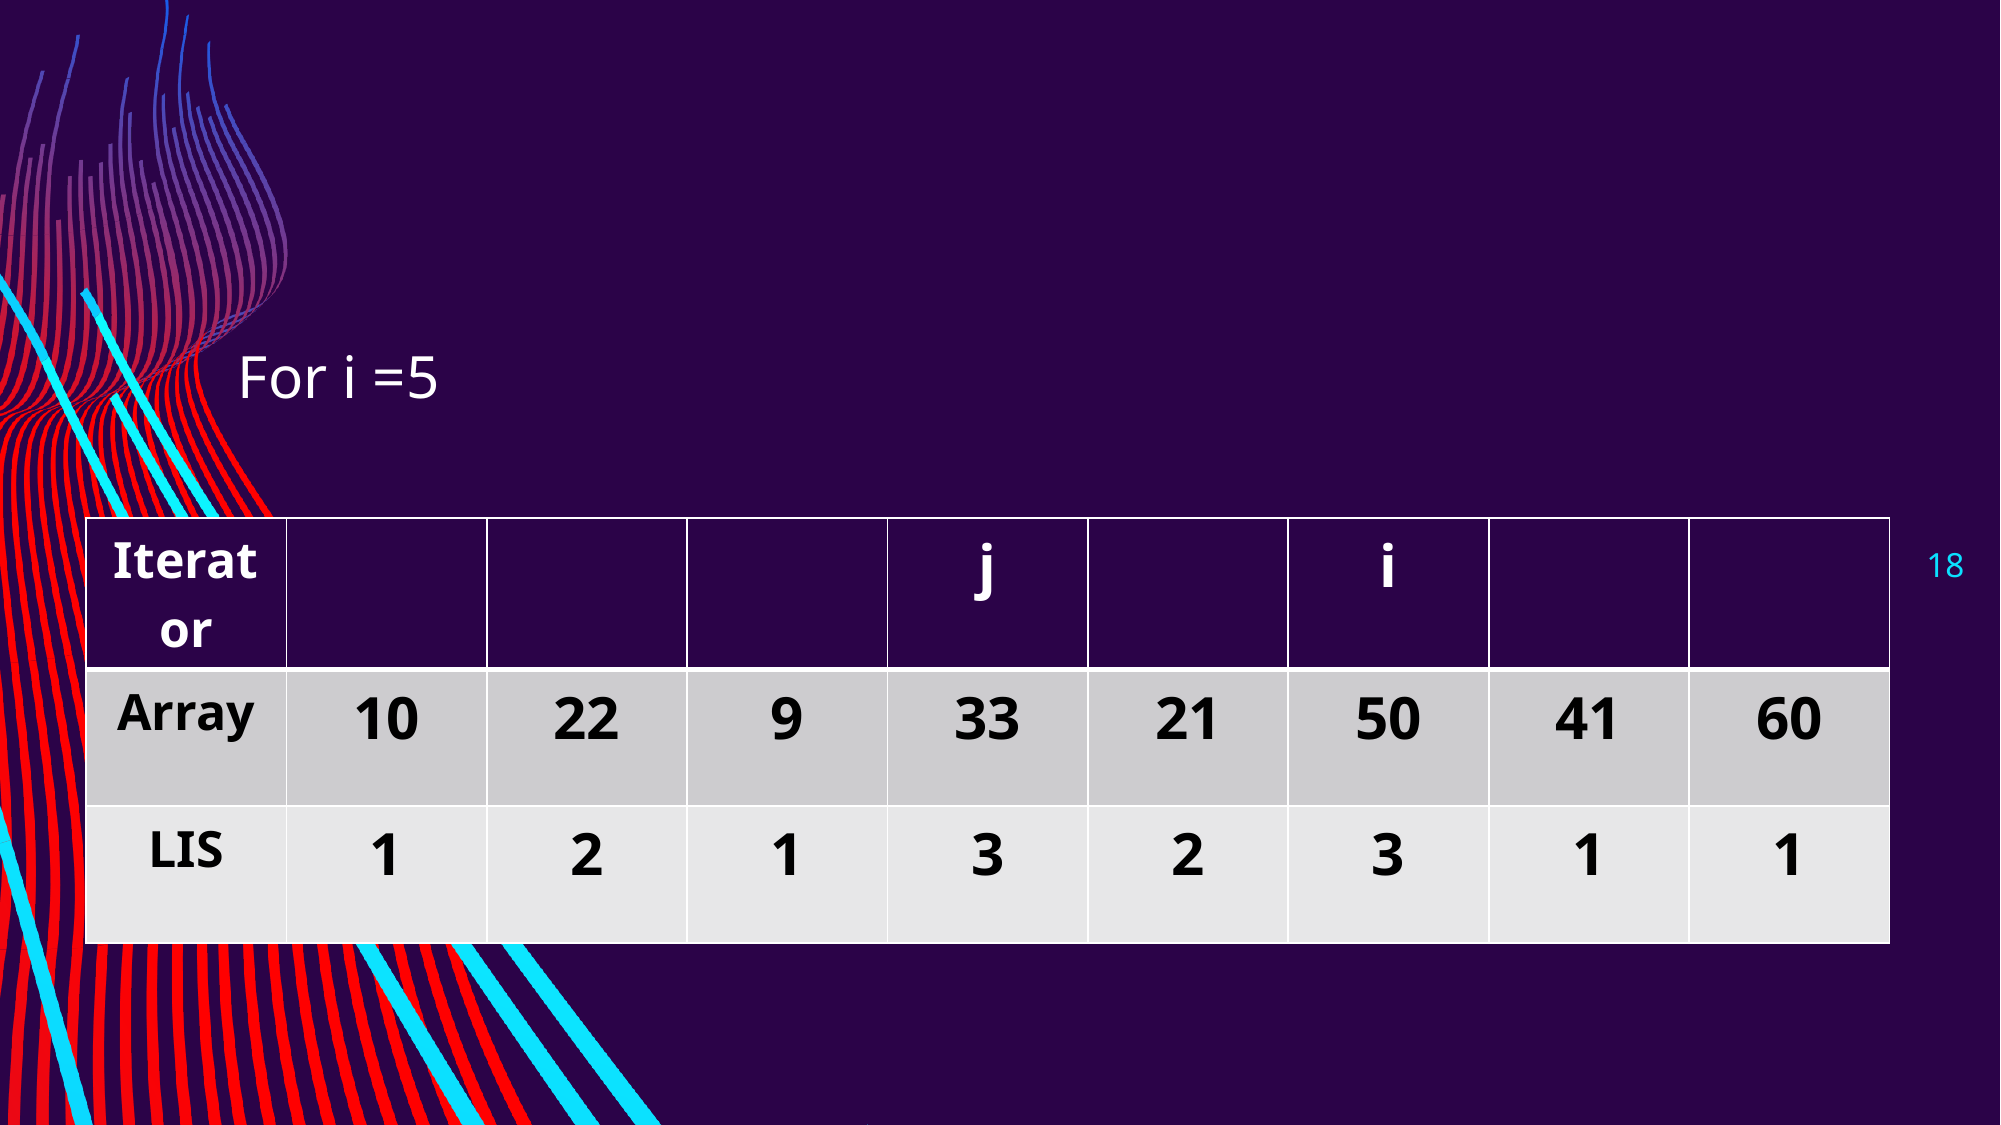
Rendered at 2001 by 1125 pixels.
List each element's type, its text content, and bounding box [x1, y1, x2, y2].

table_cell 3 [1289, 807, 1488, 942]
table_cell 22 [488, 672, 686, 805]
table_cell 1 [688, 807, 887, 942]
table_cell 1 [287, 807, 486, 942]
slide_number 18 [1890, 519, 1980, 615]
table_header [287, 519, 486, 667]
table_cell 2 [488, 807, 686, 942]
table_cell Array [87, 672, 286, 805]
table_cell 1 [1490, 807, 1688, 942]
text_box For i =5 [223, 298, 1423, 484]
table_header Iterator [87, 519, 286, 667]
table_cell 41 [1490, 672, 1688, 805]
table_header [1089, 519, 1287, 667]
table_header [488, 519, 686, 667]
table_cell 1 [1690, 807, 1889, 942]
table_cell 50 [1289, 672, 1488, 805]
table_cell LIS [87, 807, 286, 942]
table_header [1690, 519, 1889, 667]
table_cell 10 [287, 672, 486, 805]
table_cell 2 [1089, 807, 1287, 942]
table_cell 33 [888, 672, 1087, 805]
table_header [688, 519, 887, 667]
table_header [1490, 519, 1688, 667]
table_header j [888, 519, 1087, 667]
table_header i [1289, 519, 1488, 667]
table_cell 9 [688, 672, 887, 805]
table_cell 3 [888, 807, 1087, 942]
picture [0, 0, 2000, 1125]
table_cell 21 [1089, 672, 1287, 805]
table_cell 60 [1690, 672, 1889, 805]
